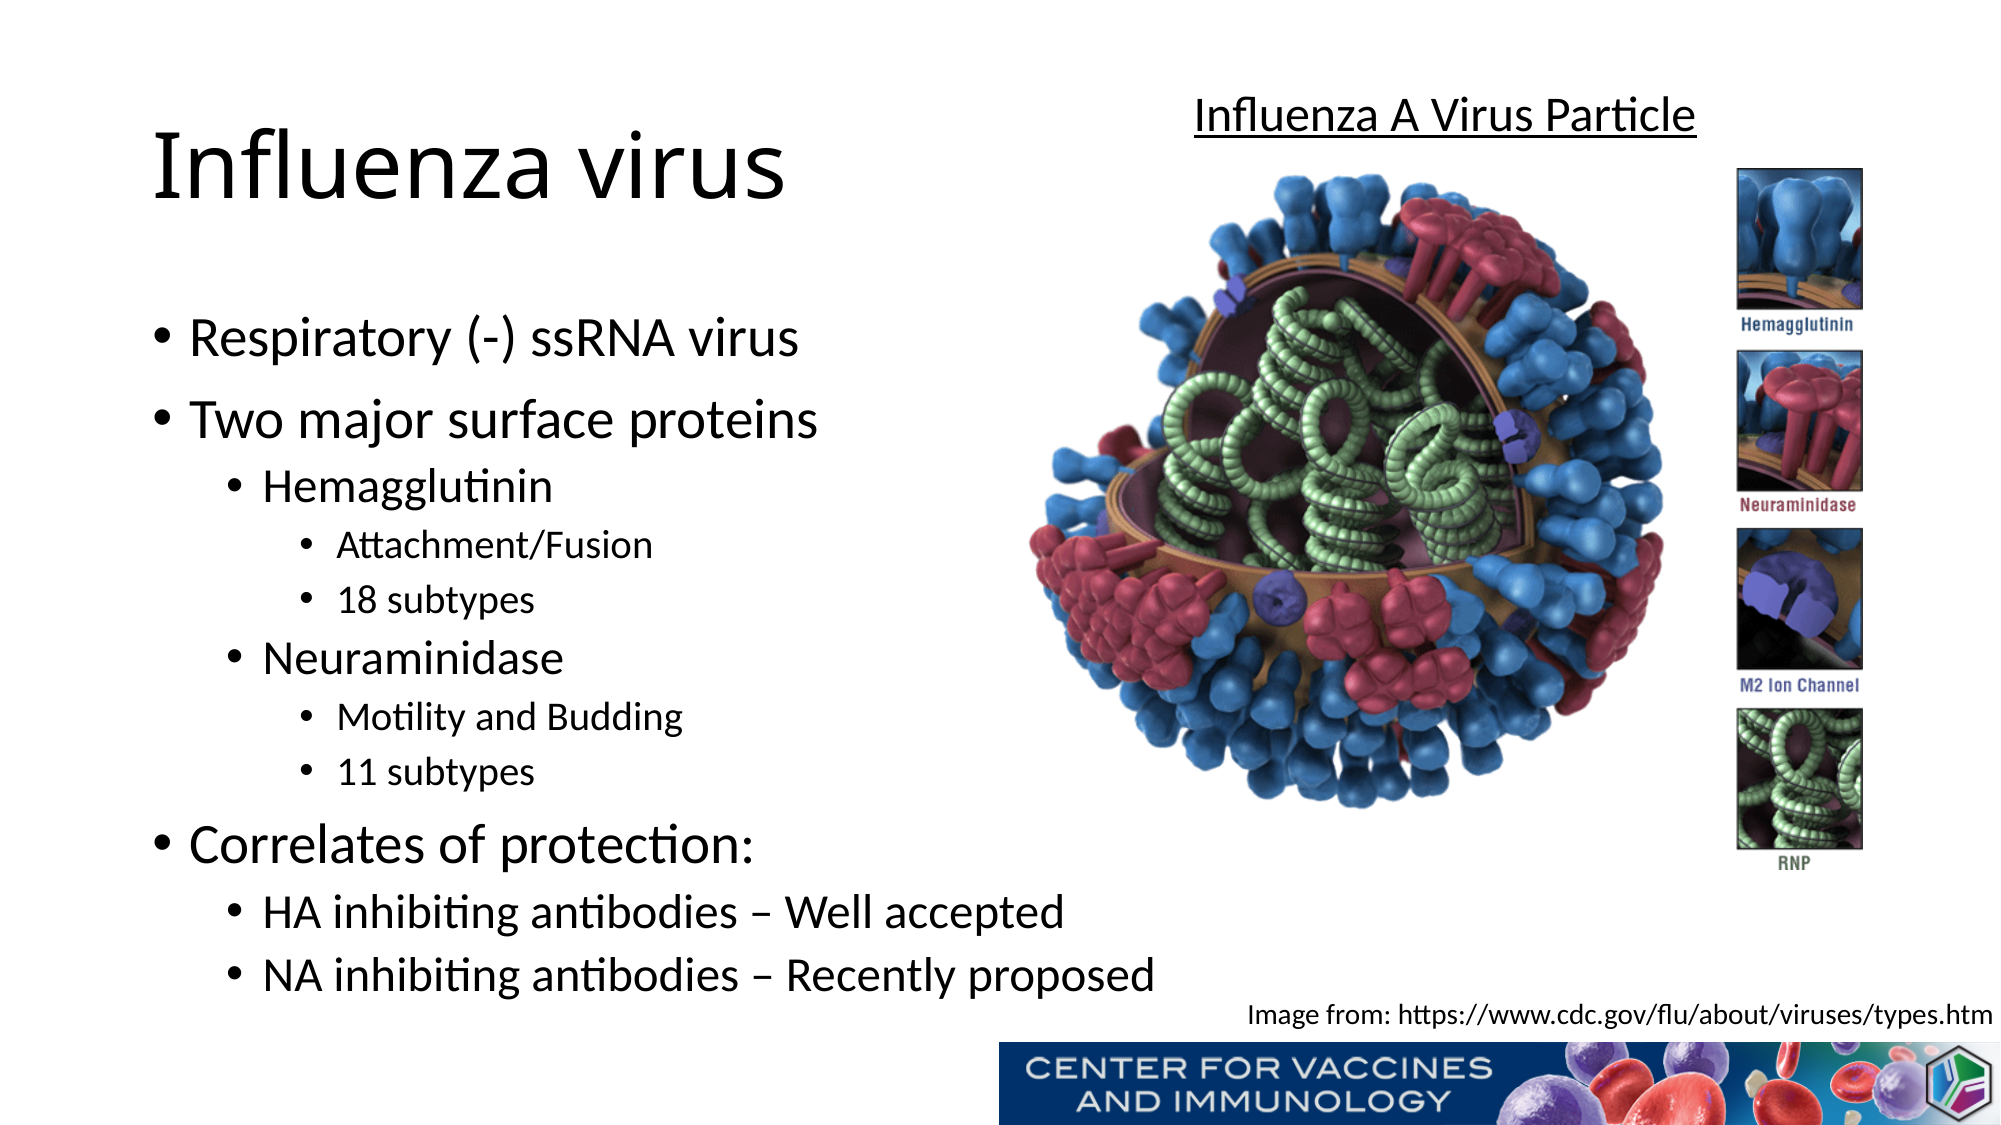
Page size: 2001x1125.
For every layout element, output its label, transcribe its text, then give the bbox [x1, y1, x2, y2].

picture [999, 1042, 2000, 1125]
title Influenza virus [137, 59, 1863, 278]
picture [1766, 1042, 1776, 1047]
list Respiratory (-) ssRNA virus Two major surface proteins Hemagglutinin Attachment/Fusion 18 subtypes Neuraminidase Motility and Budding 11 subtypes Correlates of protection: HA inhibiting antibodies – Well accepted NA inhibiting antibodies – Recently proposed [137, 299, 1863, 1014]
text_box Influenza A Virus Particle [1179, 73, 1712, 149]
picture [1028, 168, 1863, 870]
text_box Image from: https://www.cdc.gov/flu/about/viruses/types.htm [1232, 987, 2000, 1038]
